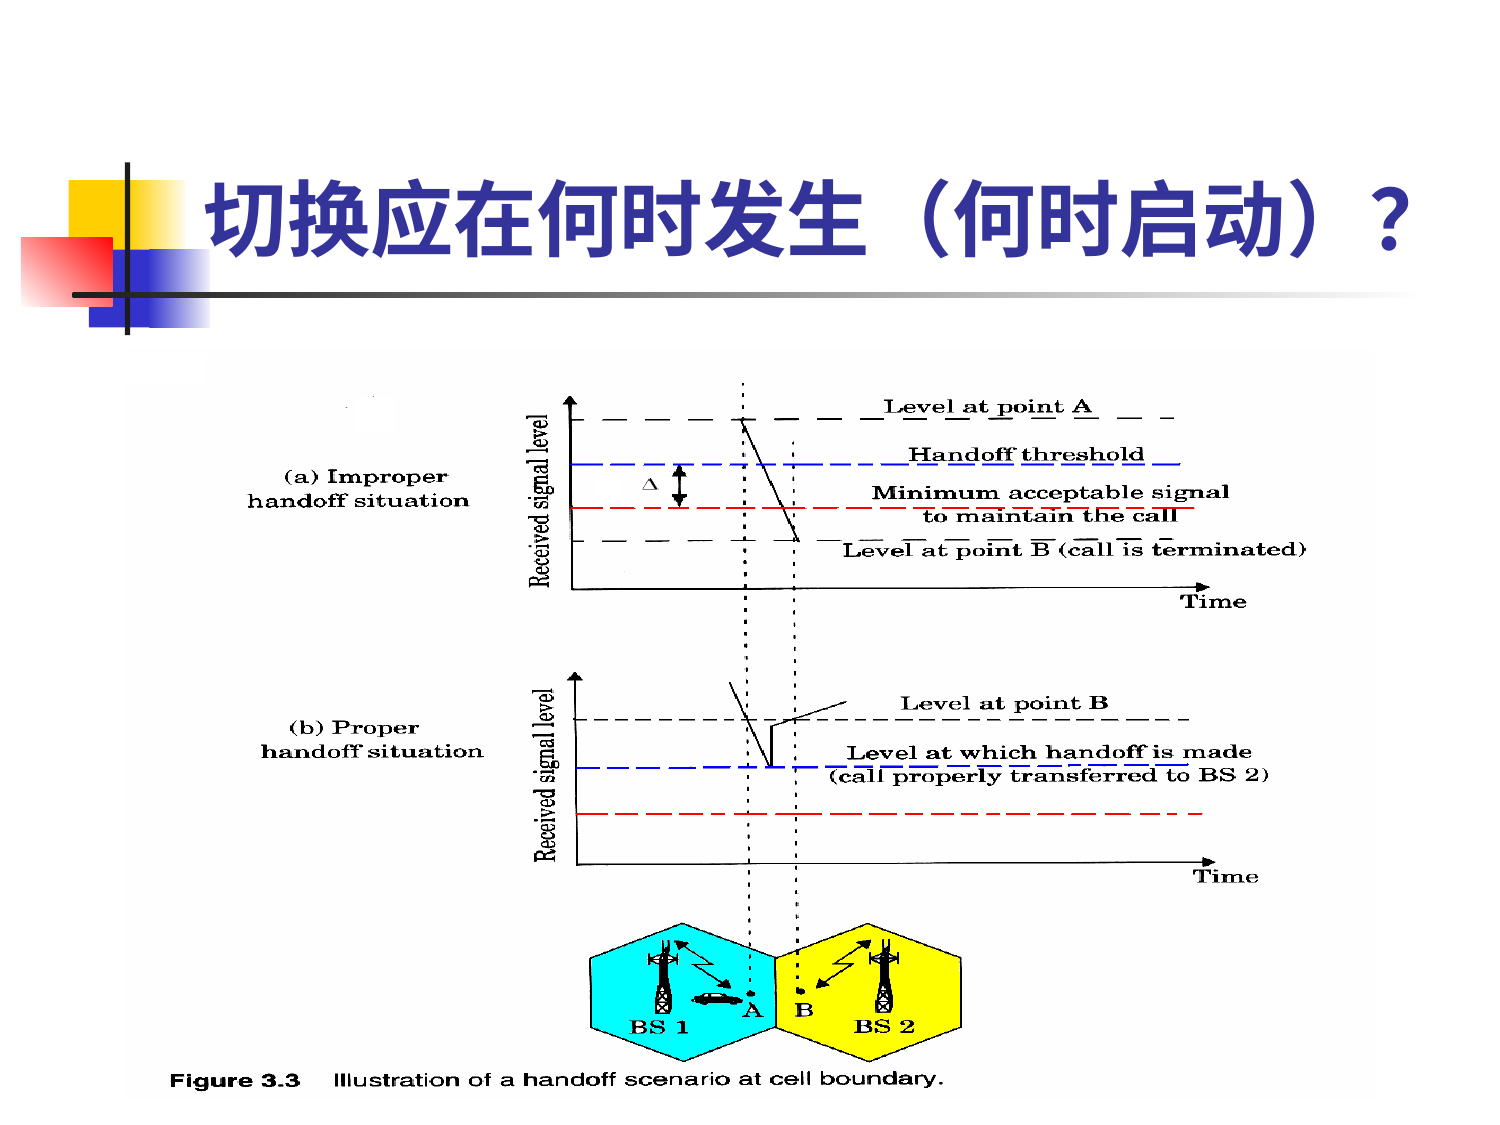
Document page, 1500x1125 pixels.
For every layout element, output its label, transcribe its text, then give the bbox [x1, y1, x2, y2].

title 切换应在何时发生（何时启动）？ [188, 124, 1476, 276]
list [124, 349, 1376, 1101]
